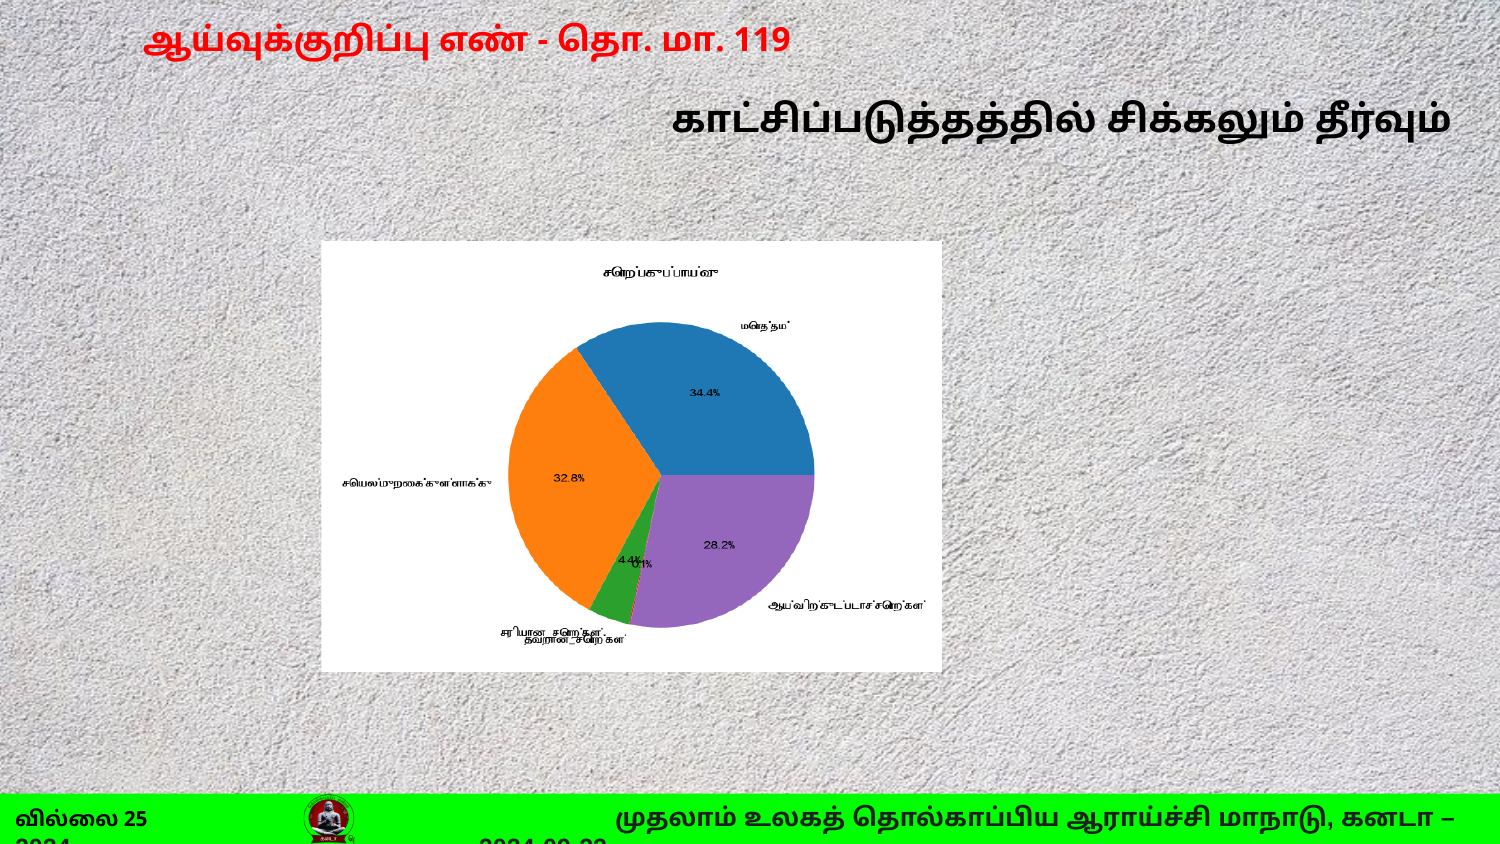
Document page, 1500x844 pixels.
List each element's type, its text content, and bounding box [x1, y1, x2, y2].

title காட்சிப்படுத்தத்தில் சிக்கலும் தீர்வும் [225, 75, 1467, 160]
picture [0, 0, 1500, 844]
